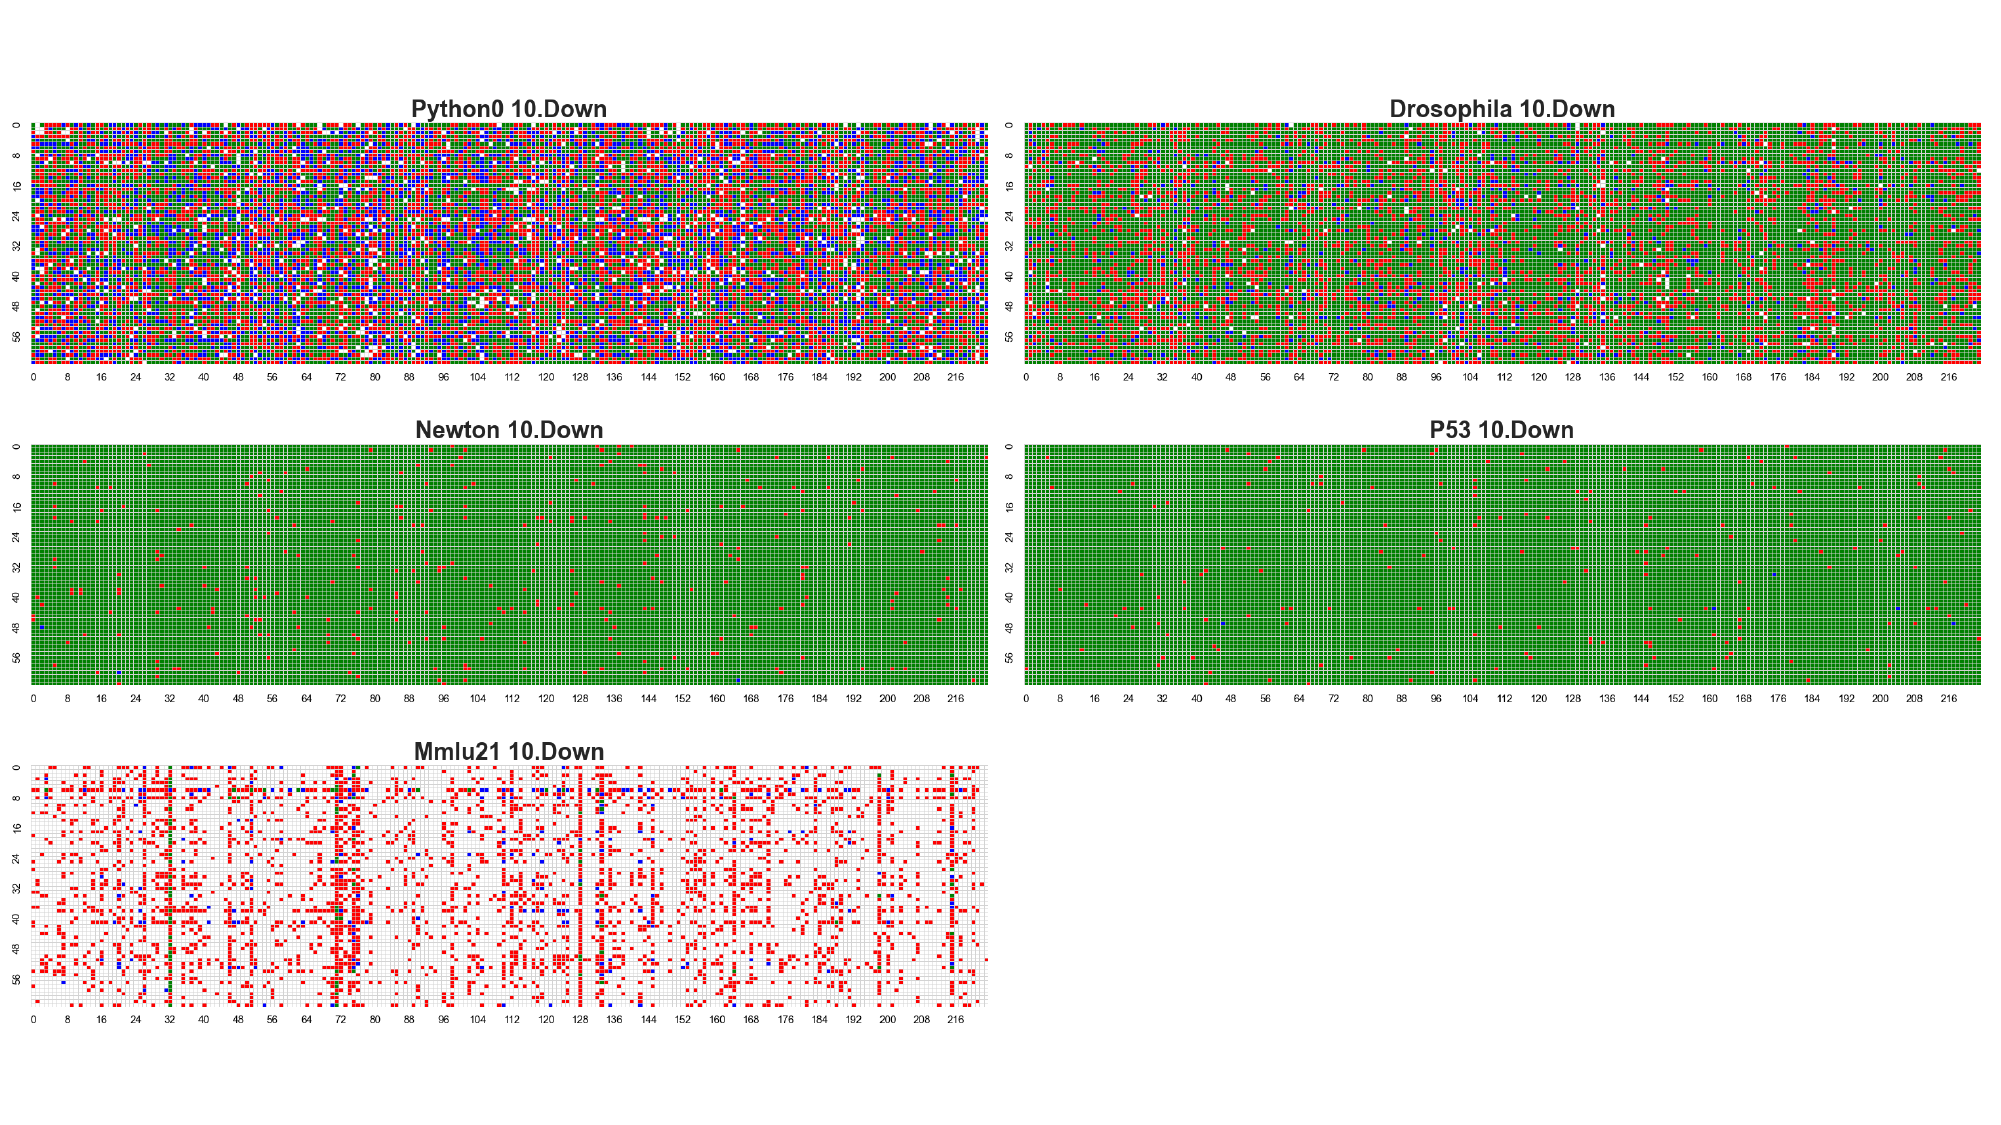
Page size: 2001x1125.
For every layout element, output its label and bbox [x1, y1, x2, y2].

picture [0, 87, 2000, 1037]
